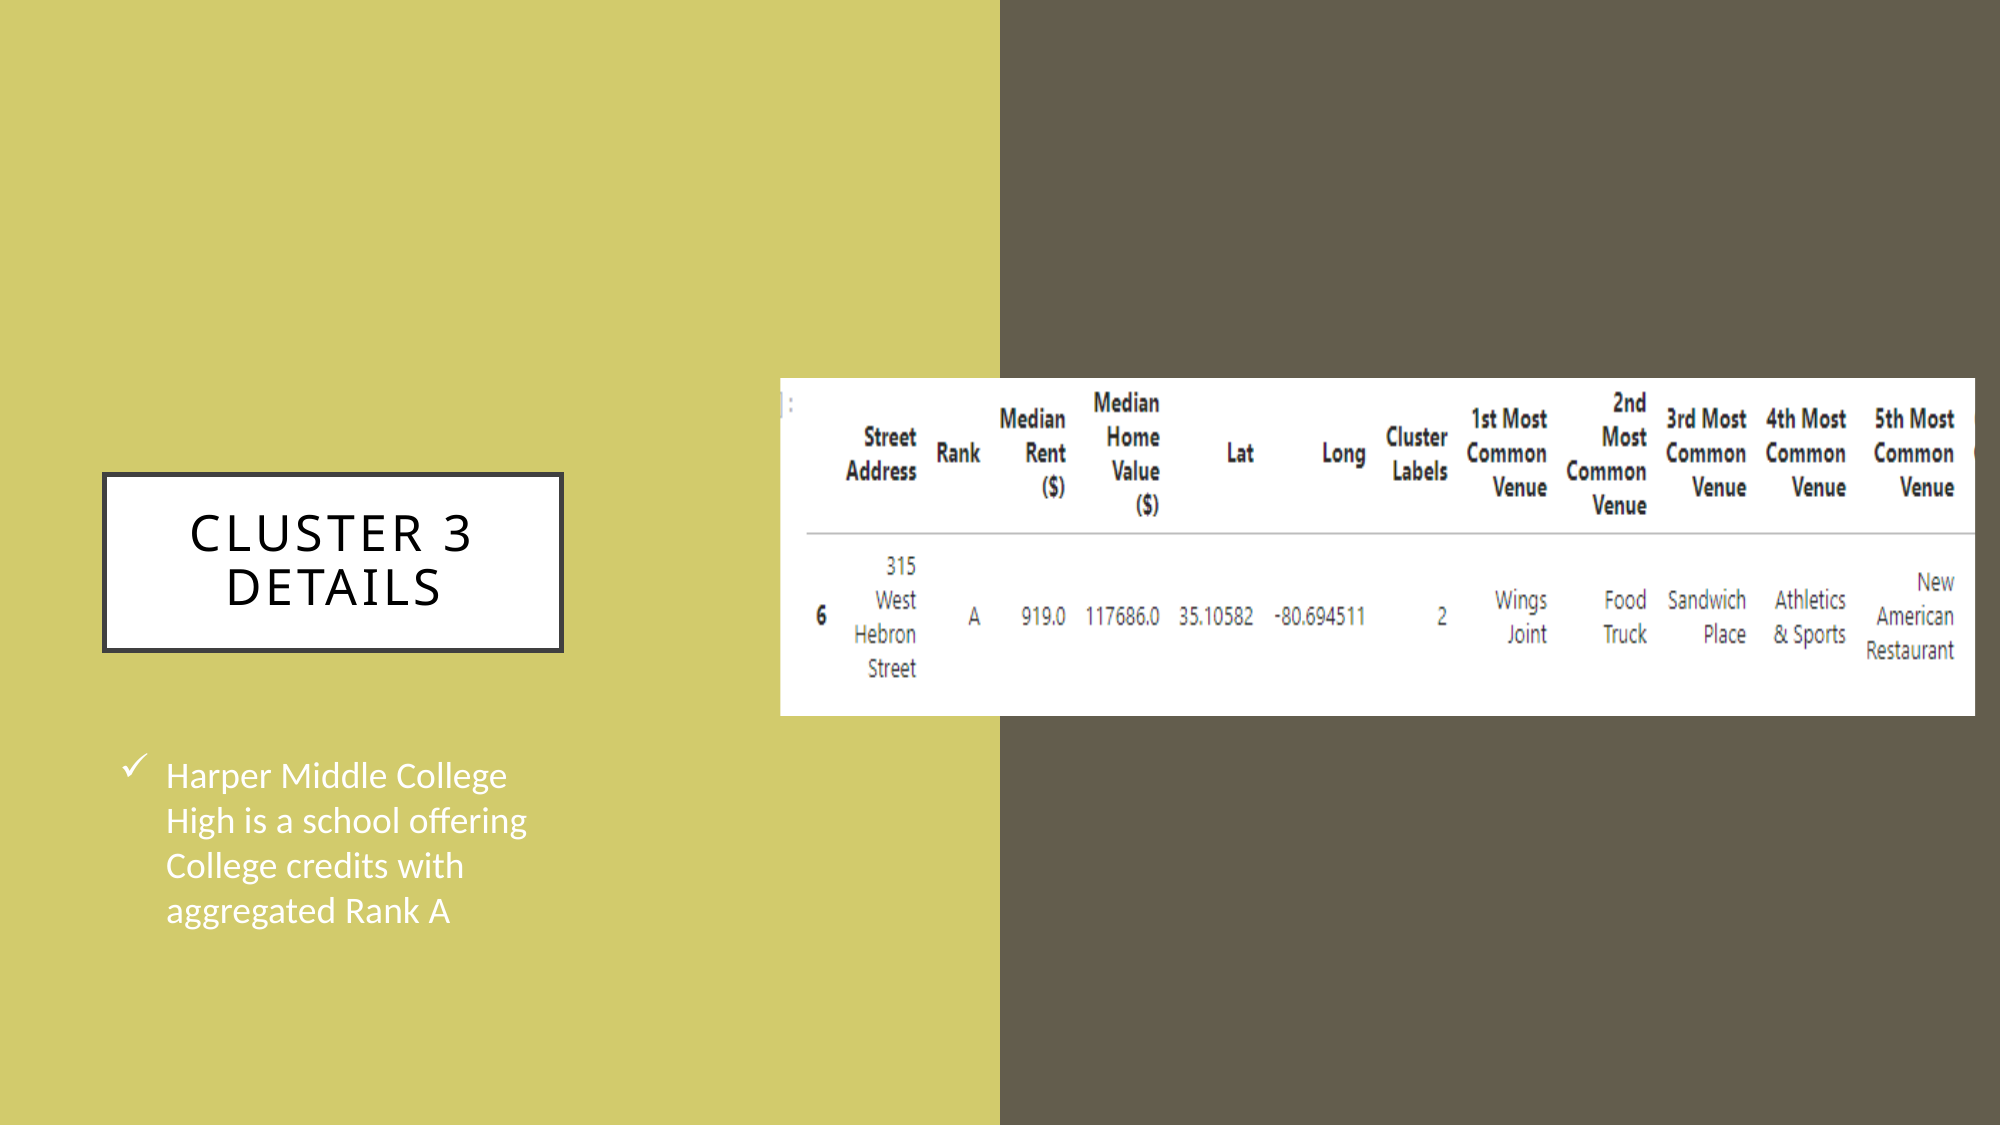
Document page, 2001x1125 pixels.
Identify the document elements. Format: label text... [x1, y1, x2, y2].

text_box Harper Middle College High is a school offering College credits with aggregated Rank A [104, 743, 562, 939]
title CLUSTER 3 DETAILS [102, 472, 564, 653]
picture [780, 378, 1976, 716]
